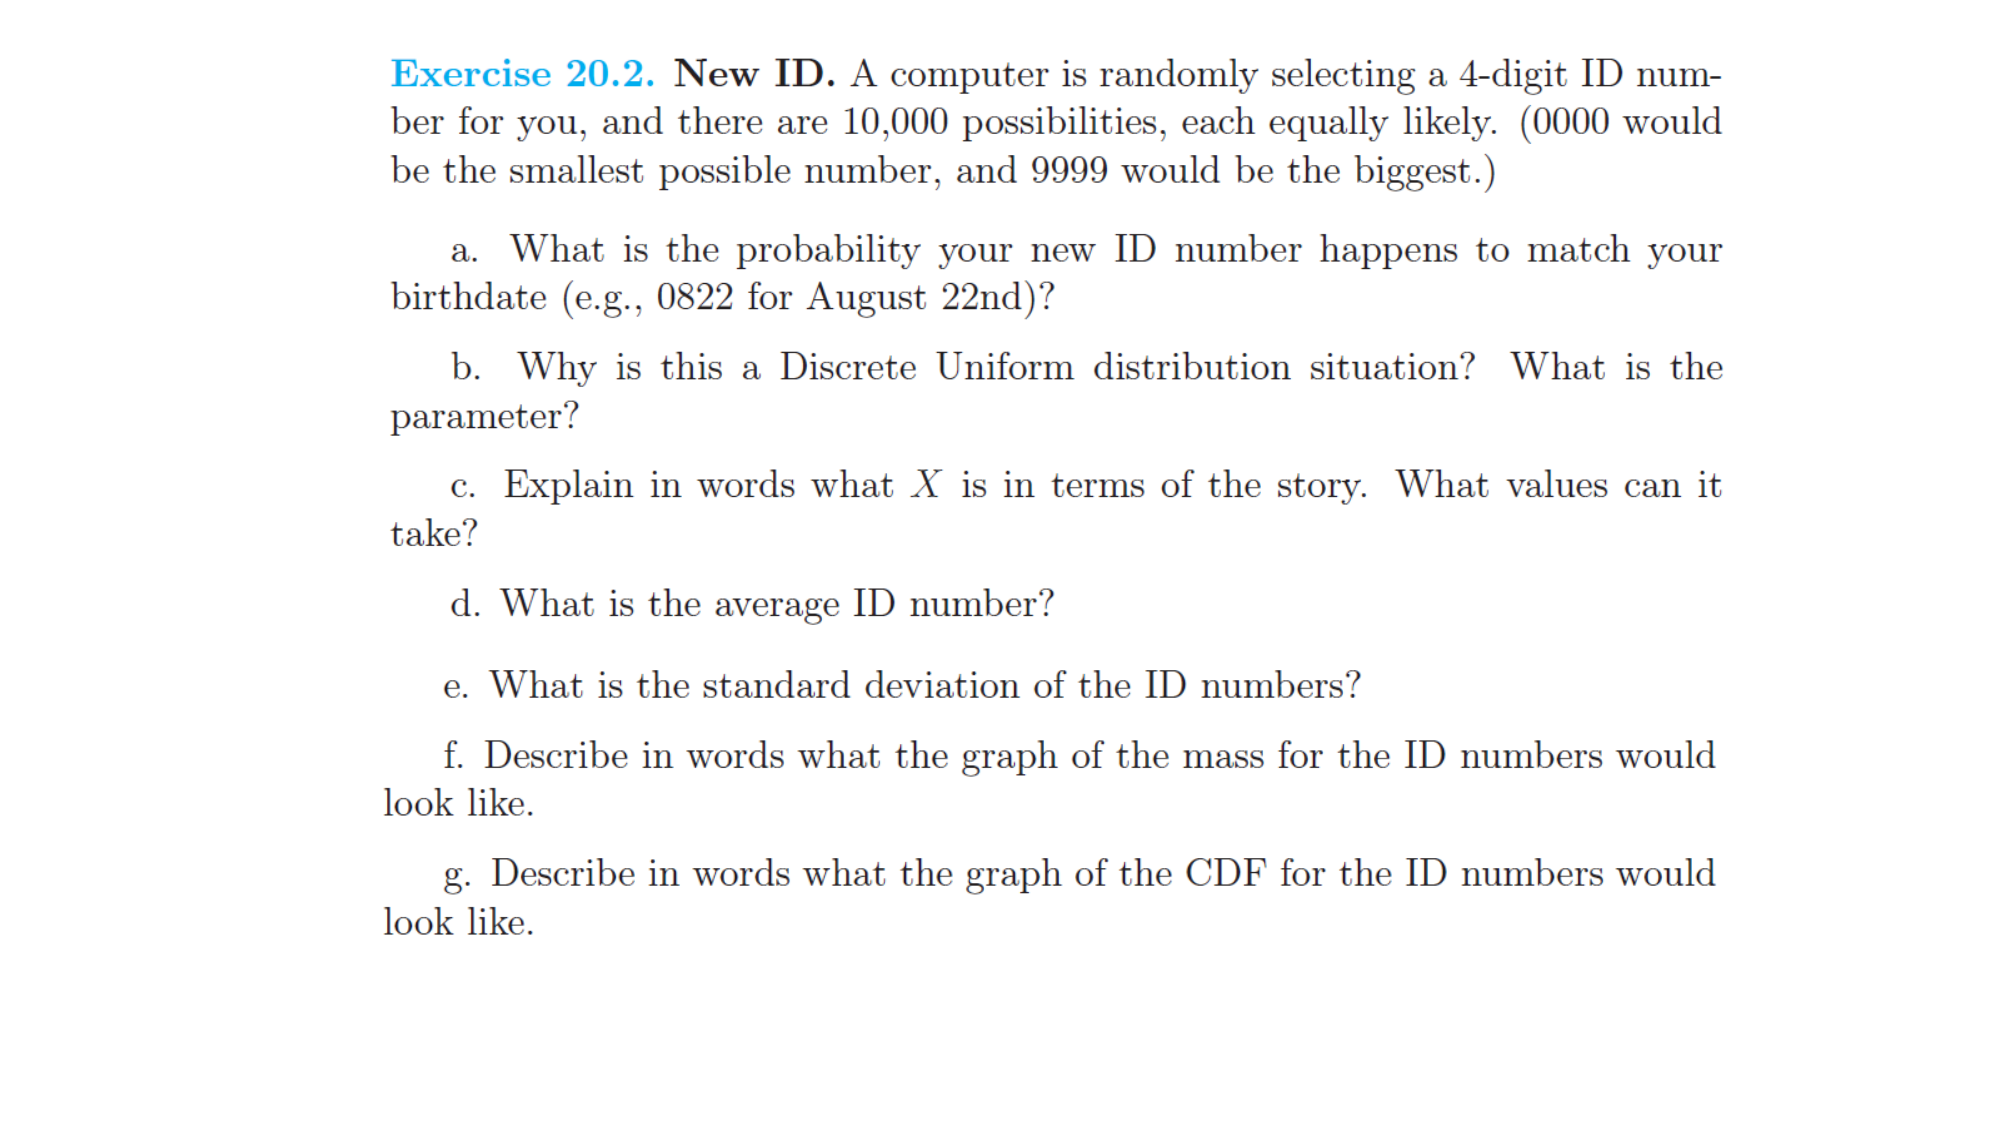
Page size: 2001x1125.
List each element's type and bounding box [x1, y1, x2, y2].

picture [368, 30, 1750, 951]
